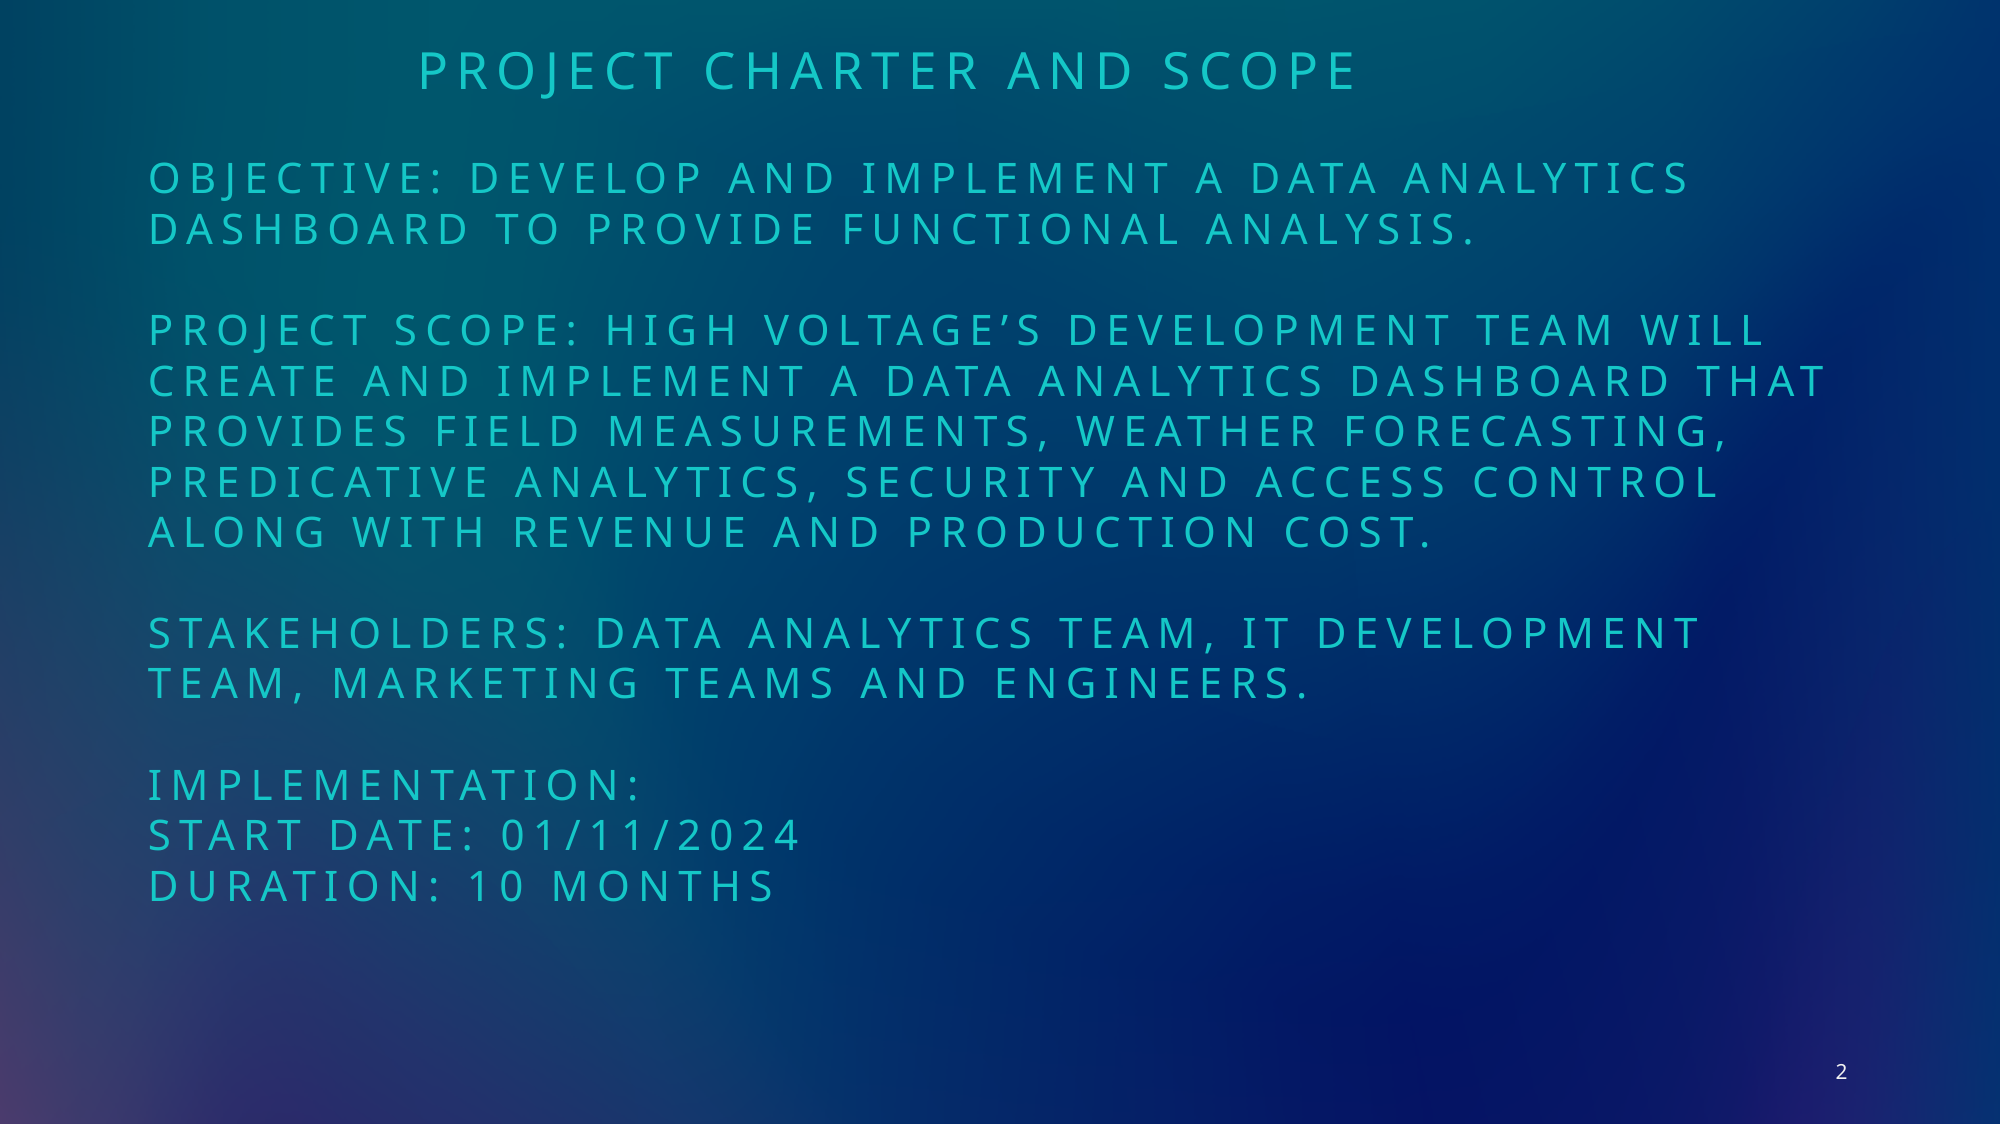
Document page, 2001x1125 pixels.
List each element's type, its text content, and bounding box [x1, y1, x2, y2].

text_box Objective: Develop and implement a data analytics dashboard to provide functional analysis. Project scope: High voltage’s development team will create and implement a data analytics dashboard that provides field measurements, weather forecasting, predicative analytics, security and access control along with revenue and production cost. Stakeholders: Data analytics team, IT development team, Marketing teams and engineers. Implementation: Start date: 01/11/2024 Duration: 10 months [132, 144, 1868, 1040]
picture [0, 0, 2000, 1125]
title Project charter and SCOPE [402, 30, 1598, 108]
slide_number 2 [1412, 1042, 1863, 1103]
